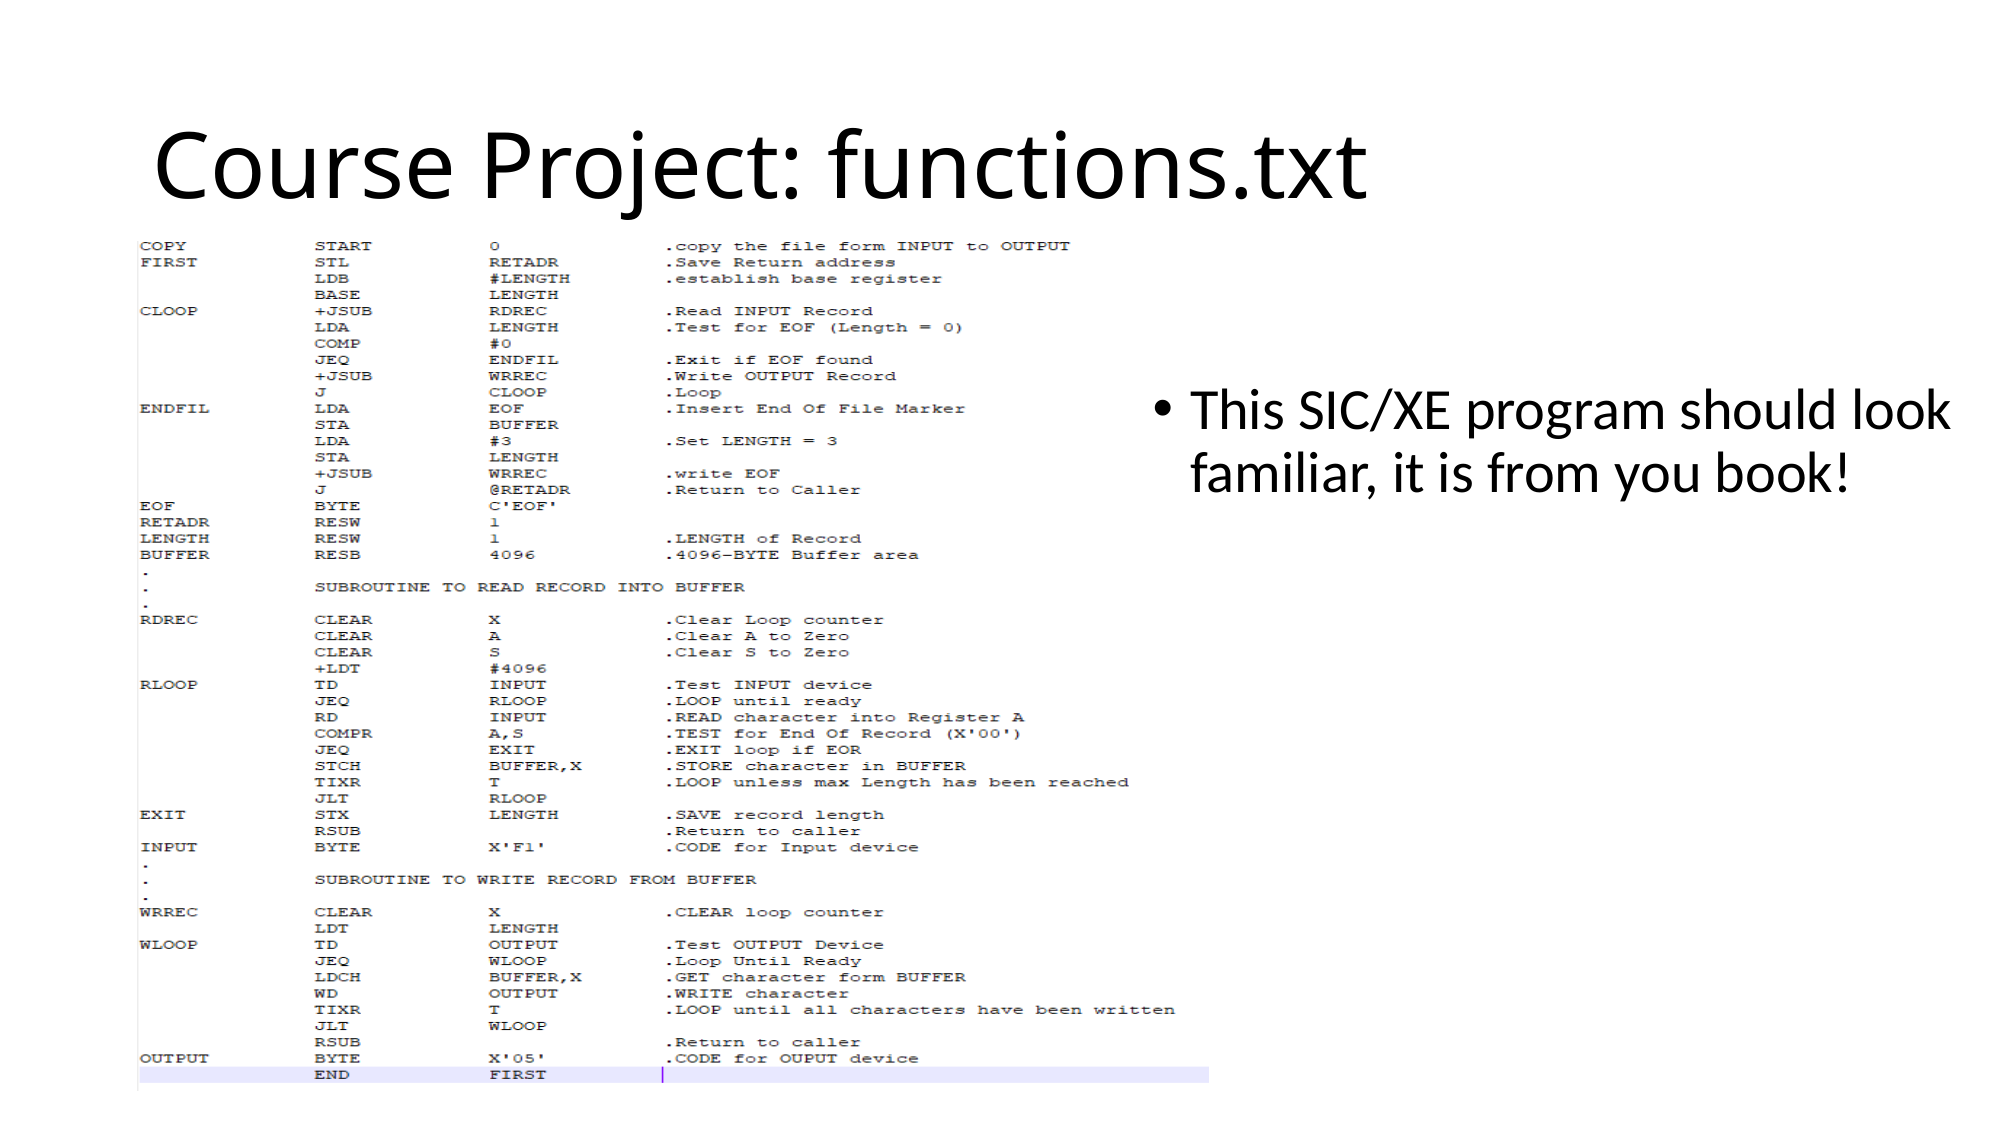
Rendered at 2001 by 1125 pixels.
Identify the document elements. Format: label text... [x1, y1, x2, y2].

title Course Project: functions.txt [137, 59, 1863, 278]
picture [137, 241, 1210, 1091]
list This SIC/XE program should look familiar, it is from you book! [1210, 371, 1985, 569]
